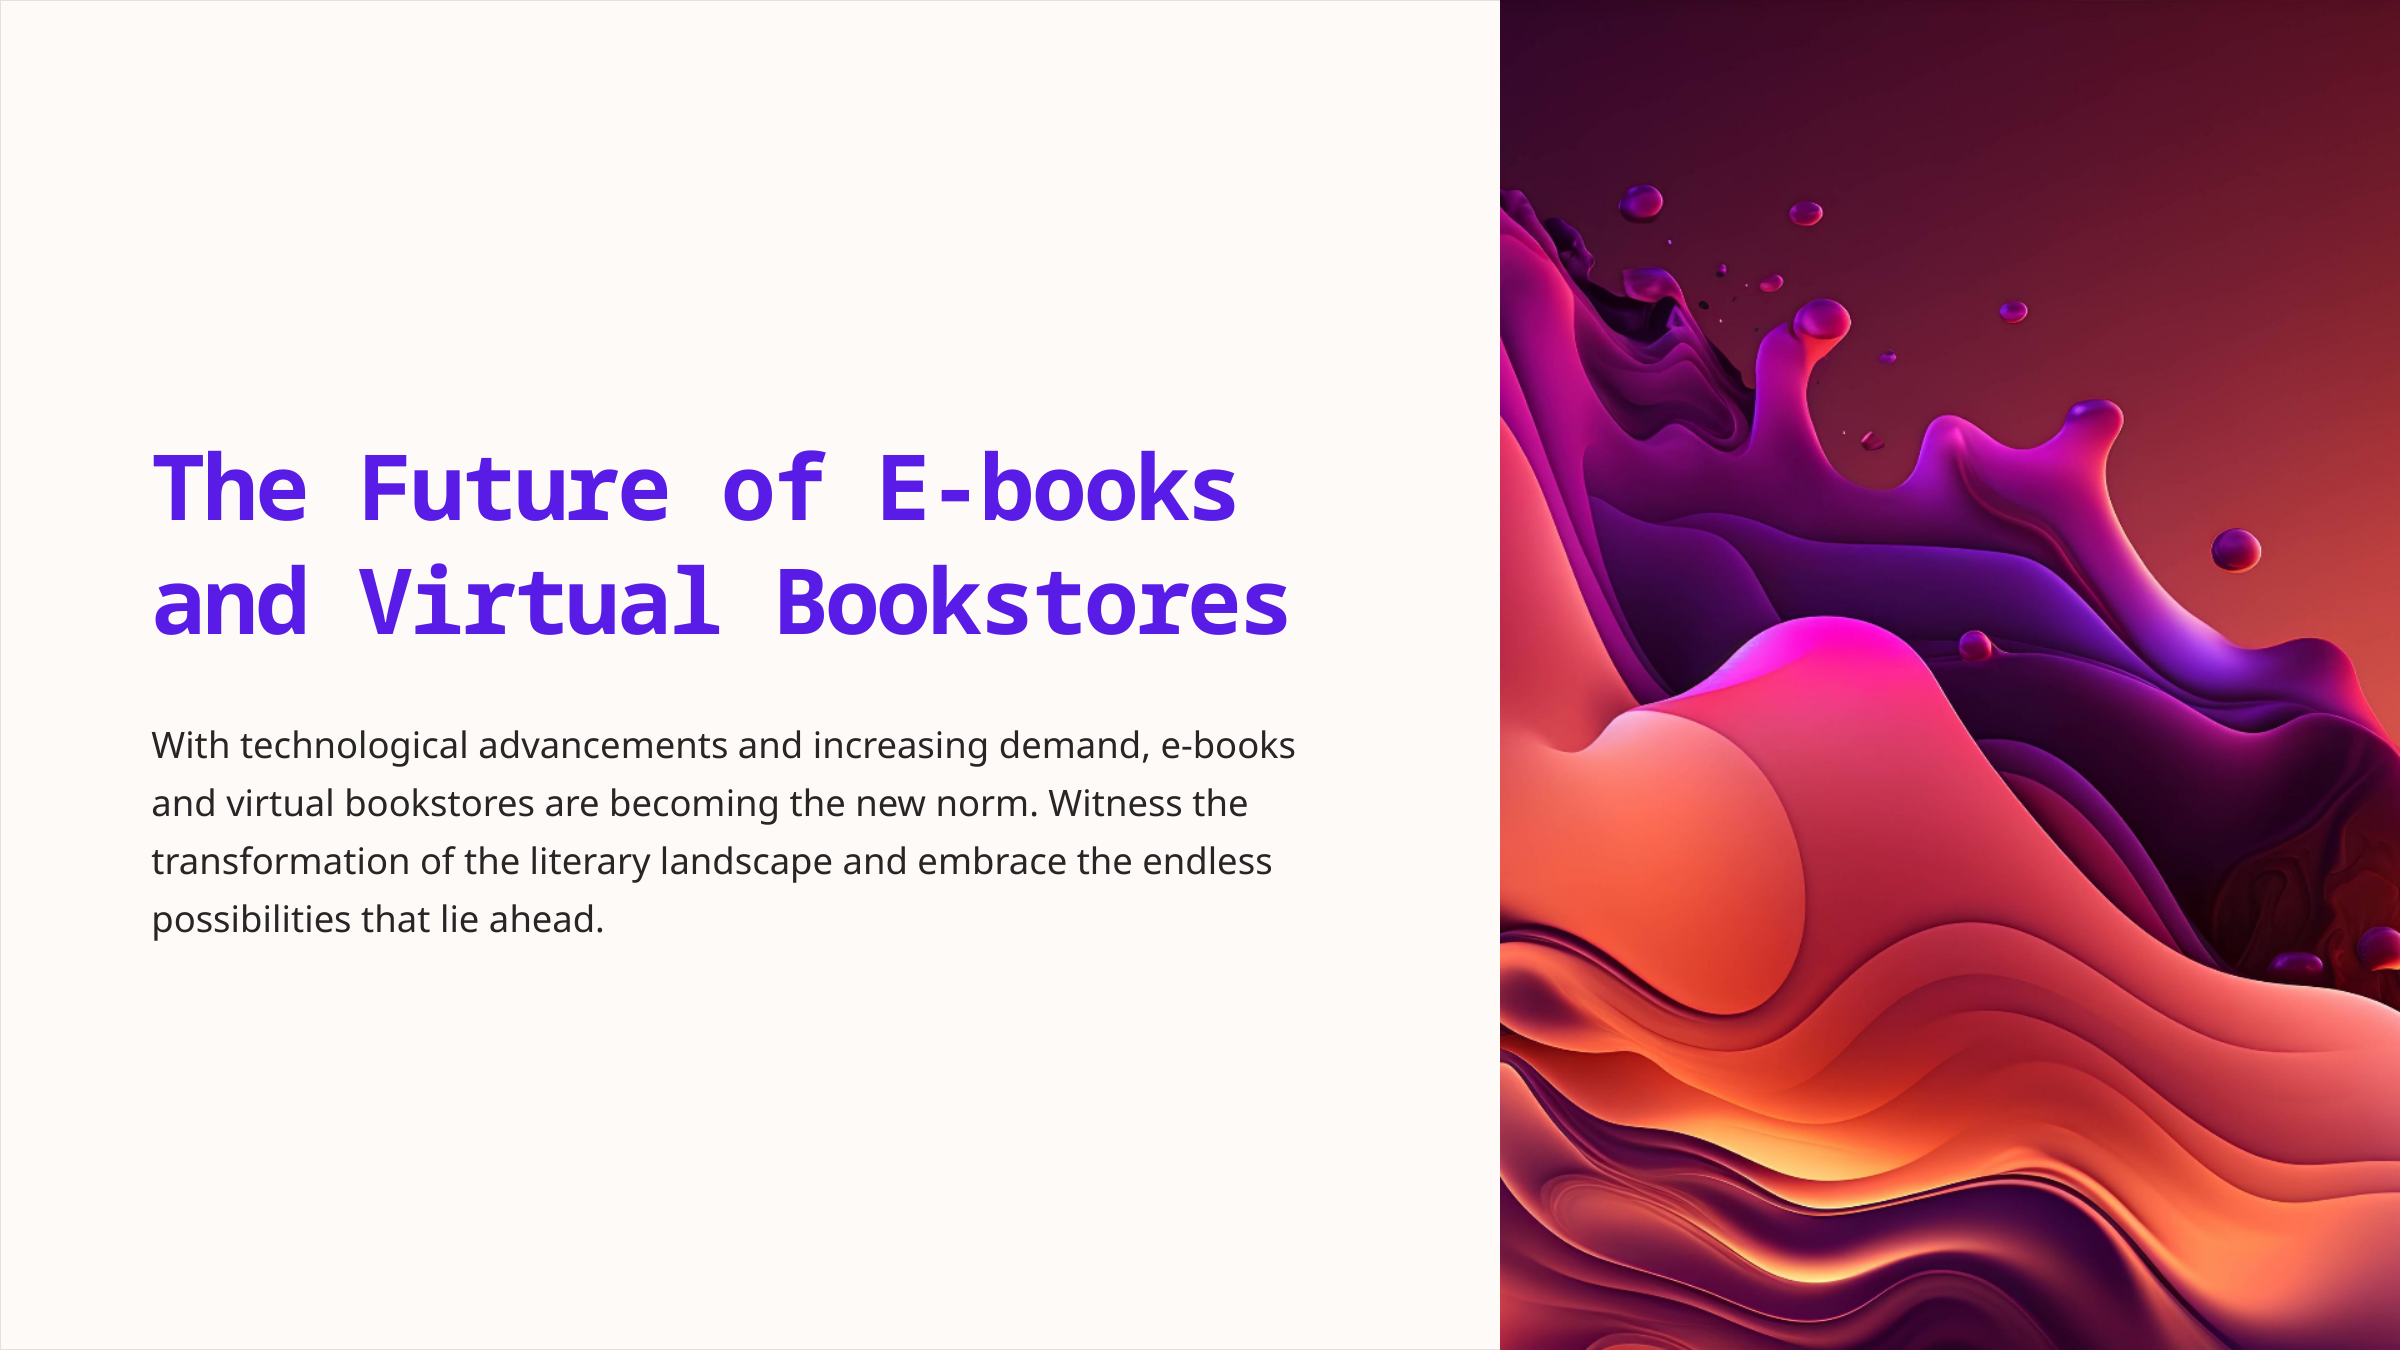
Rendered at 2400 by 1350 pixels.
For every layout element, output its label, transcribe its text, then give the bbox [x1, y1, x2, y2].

text_box The Future of E-books and Virtual Bookstores [136, 417, 1364, 645]
text_box With technological advancements and increasing demand, e-books and virtual bookstores are becoming the new norm. Witness the transformation of the literary landscape and embrace the endless possibilities that lie ahead. [136, 699, 1364, 933]
picture [1499, 0, 2400, 1350]
text_box [0, 0, 1499, 1350]
